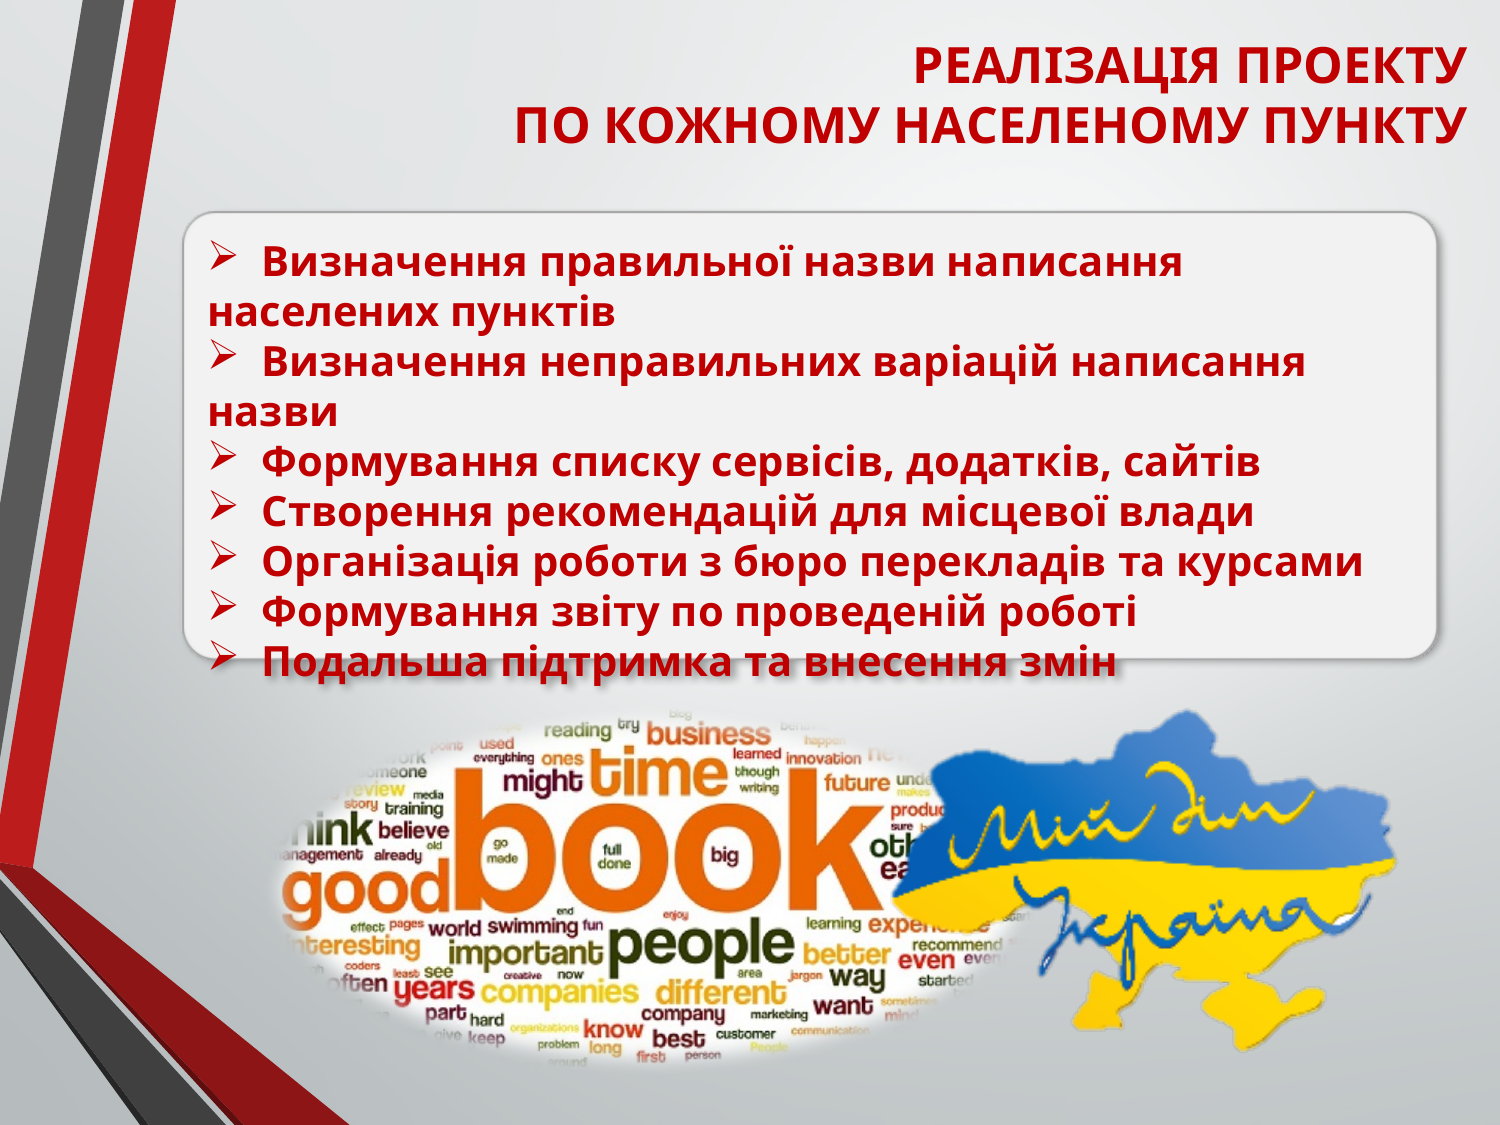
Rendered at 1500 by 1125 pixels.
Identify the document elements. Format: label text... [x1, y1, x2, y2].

text_box РЕАЛІЗАЦІЯ ПРОЕКТУ ПО КОЖНОМУ НАСЕЛЕНОМУ ПУНКТУ [360, 26, 1483, 161]
picture [259, 609, 1416, 1125]
text_box Визначення правильної назви написання населених пунктів Визначення неправильних варіацій написання назви Формування списку сервісів, додатків, сайтів Створення рекомендацій для місцевої влади Організація роботи з бюро перекладів та курсами Формування звіту по проведеній роботі Подальша підтримка та внесення змін [183, 212, 1438, 660]
